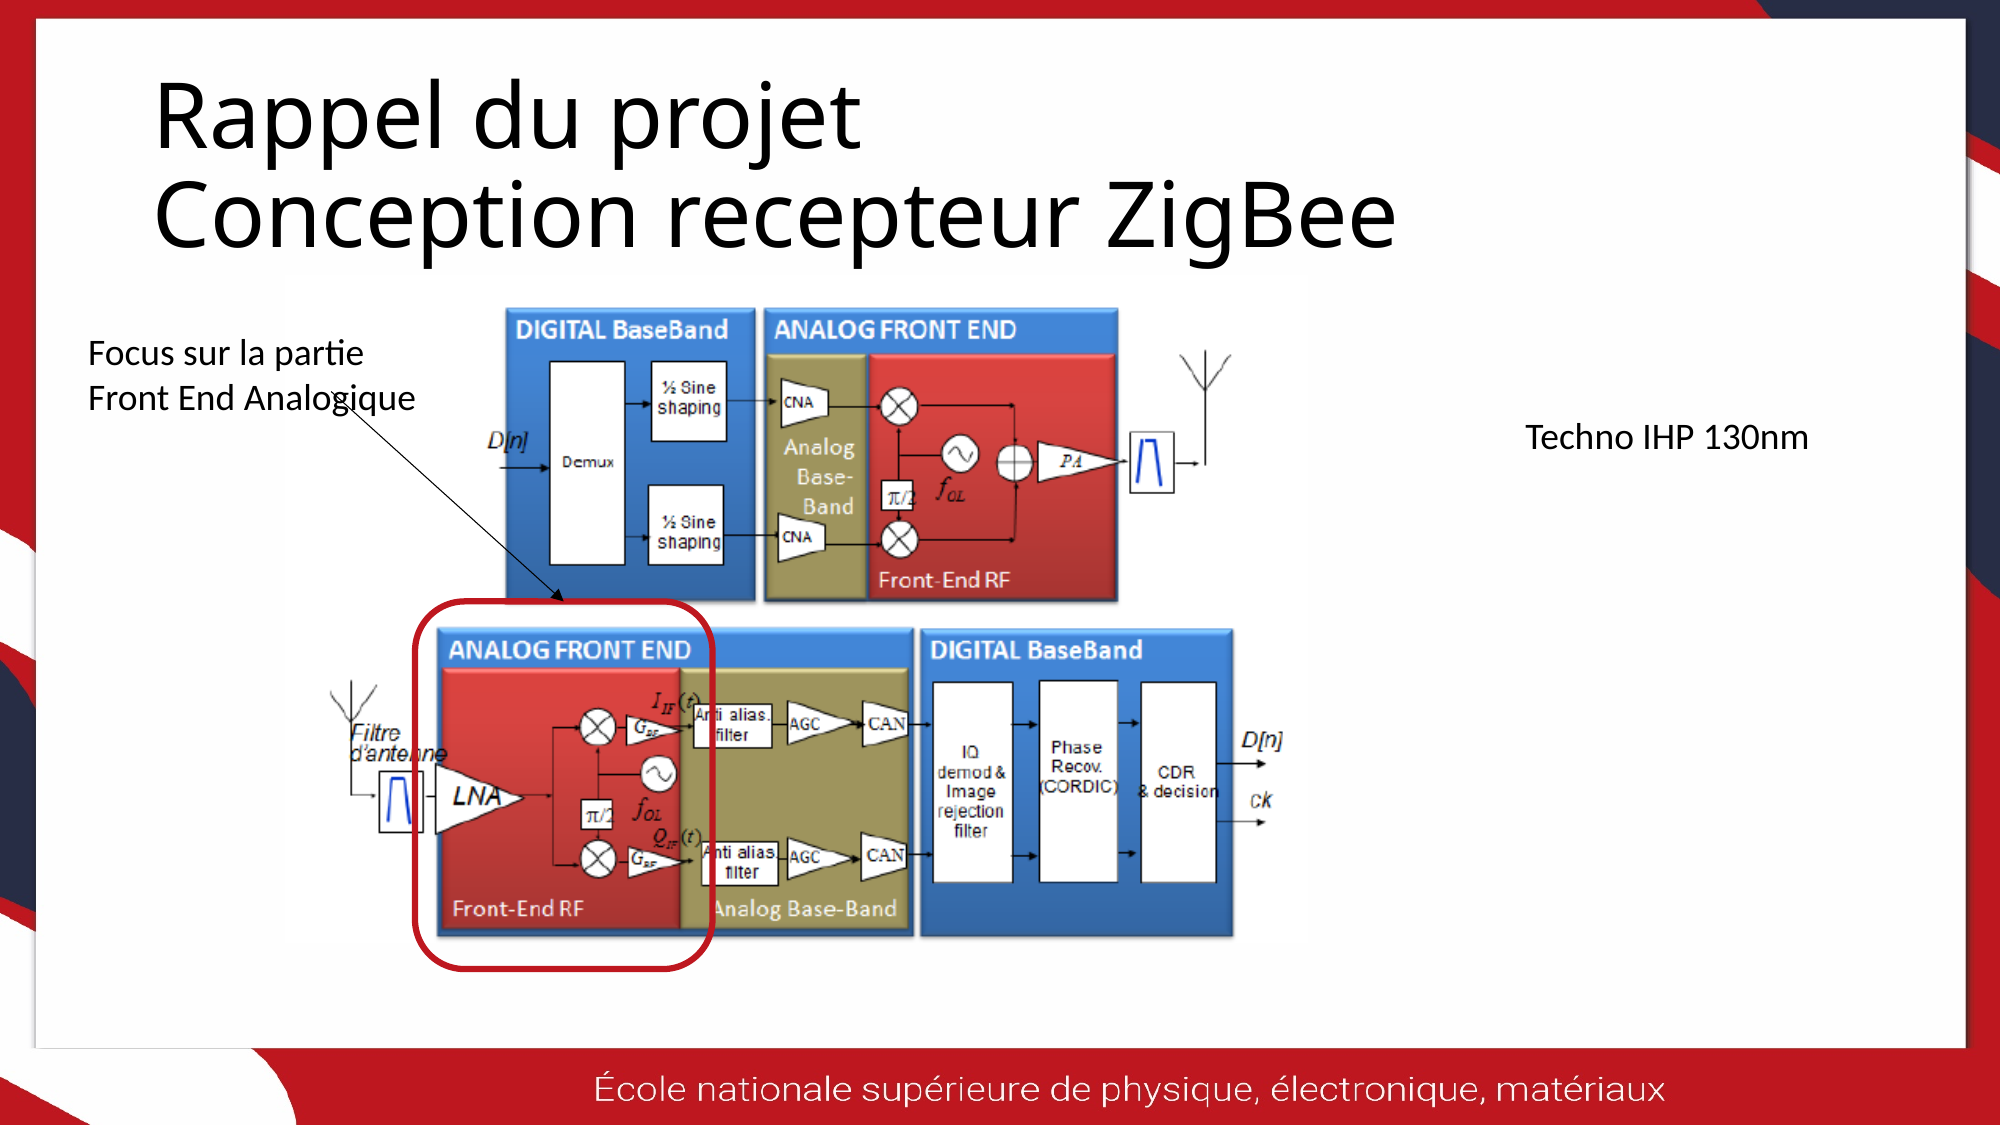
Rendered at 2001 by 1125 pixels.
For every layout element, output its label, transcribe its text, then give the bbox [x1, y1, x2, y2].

text_box Focus sur la partie Front End Analogique [73, 320, 285, 426]
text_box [331, 391, 564, 602]
text_box Techno IHP 130nm [1510, 404, 1825, 465]
slide_number 4 [1412, 1042, 1863, 1103]
picture [0, 0, 2000, 1125]
title Rappel du projet Conception recepteur ZigBee [137, 59, 1863, 278]
text_box [419, 943, 708, 971]
